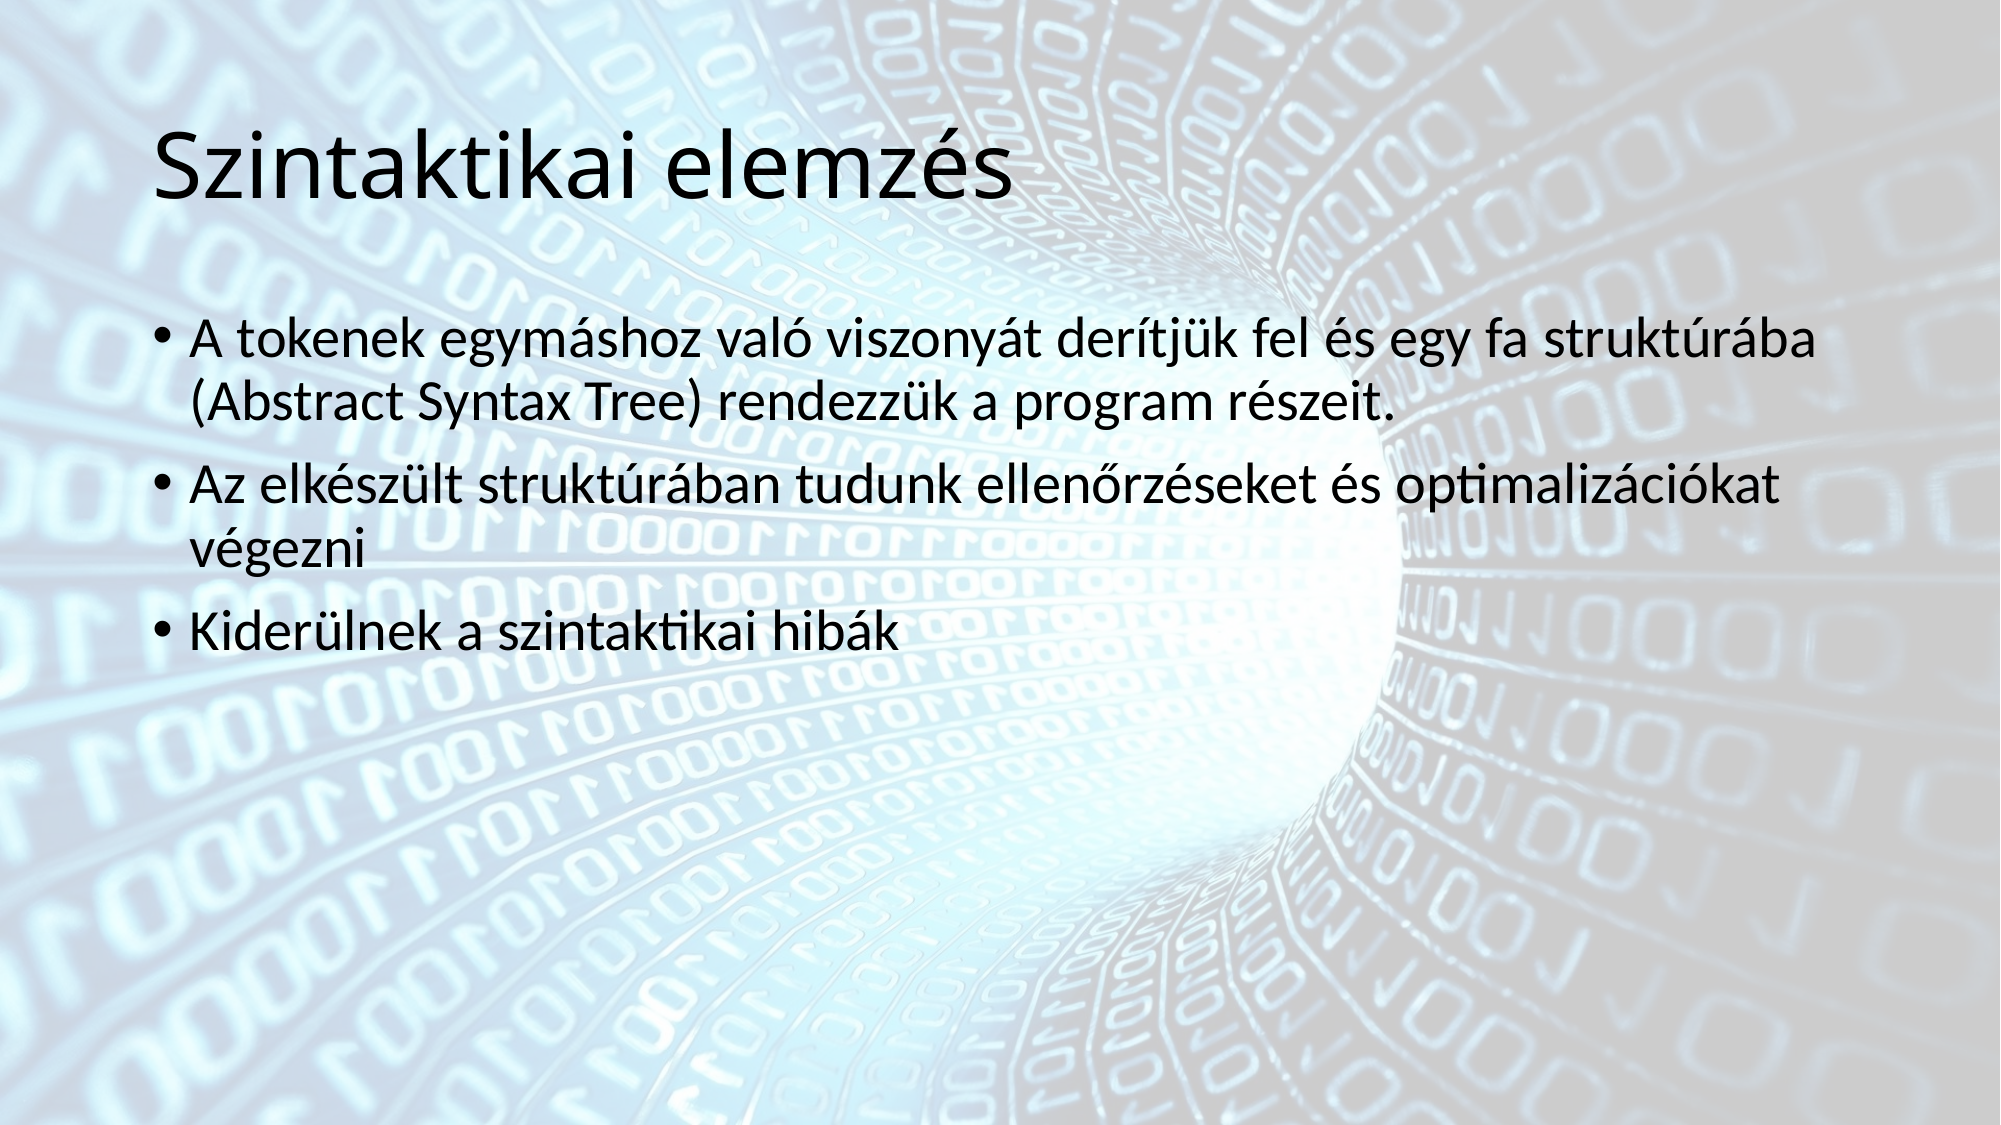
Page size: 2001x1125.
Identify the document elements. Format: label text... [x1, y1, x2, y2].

title Szintaktikai elemzés [137, 59, 1863, 278]
list A tokenek egymáshoz való viszonyát derítjük fel és egy fa struktúrába (Abstract Syntax Tree) rendezzük a program részeit. Az elkészült struktúrában tudunk ellenőrzéseket és optimalizációkat végezni Kiderülnek a szintaktikai hibák [137, 299, 1863, 1014]
